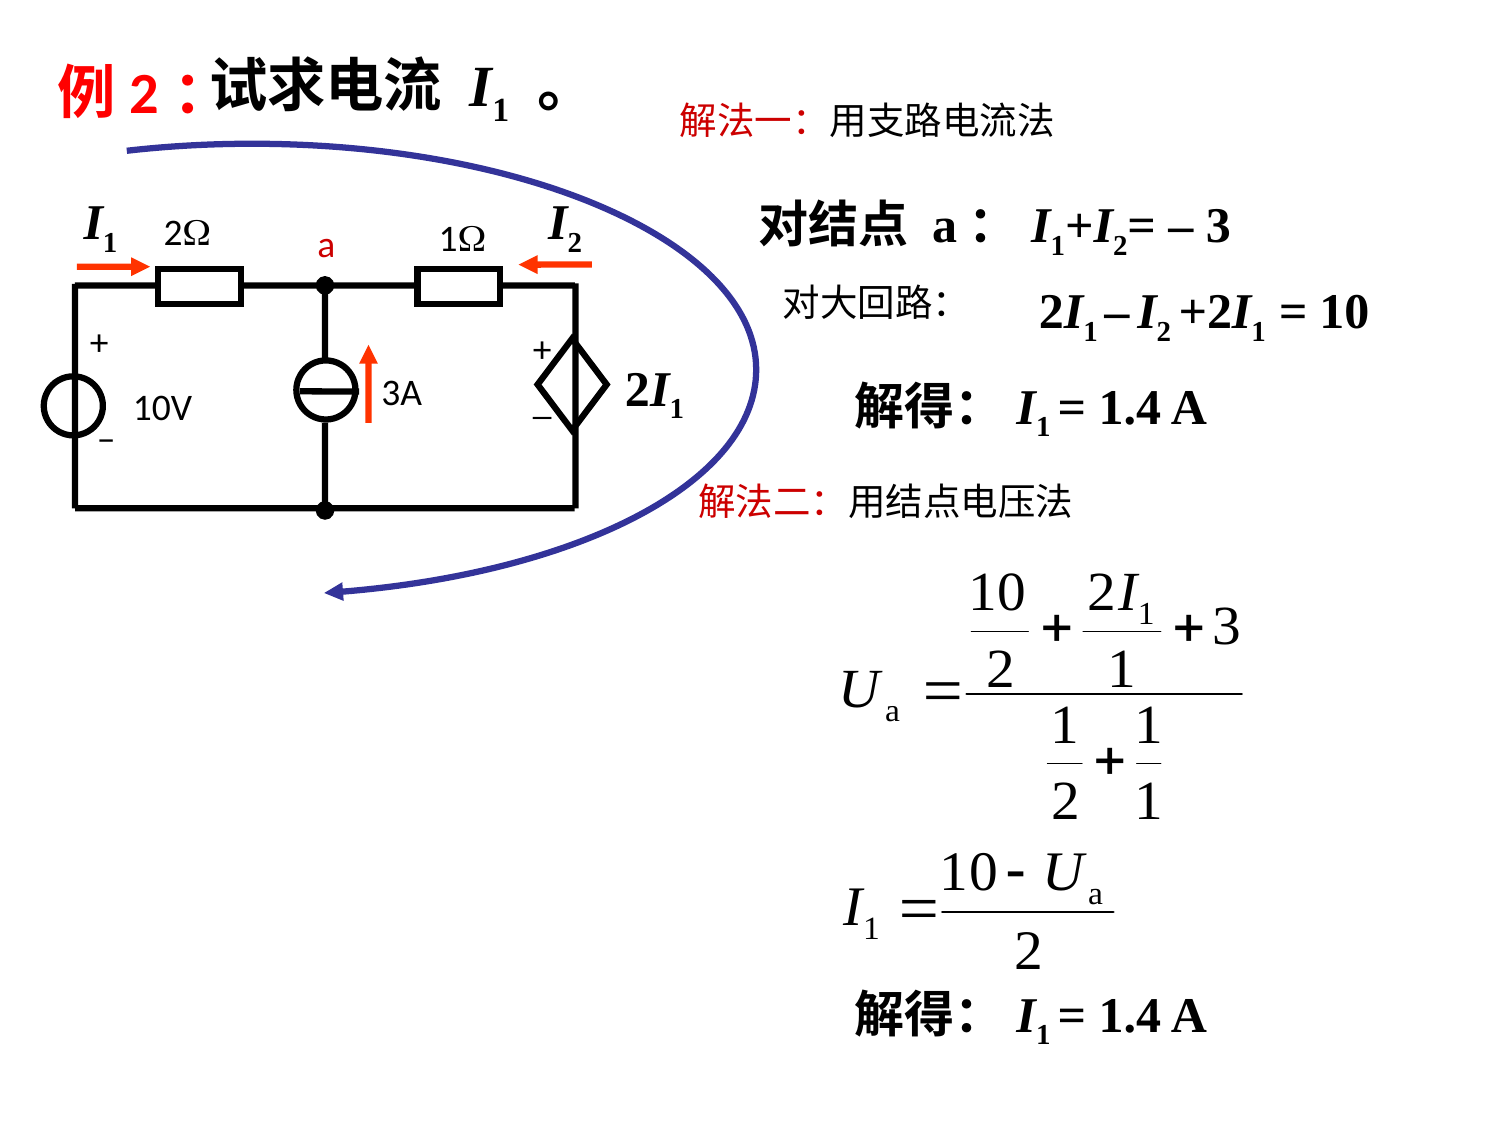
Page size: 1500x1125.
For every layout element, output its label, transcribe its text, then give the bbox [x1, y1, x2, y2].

text_box 解法二：用结点电压法 [683, 471, 1271, 531]
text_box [835, 555, 1253, 833]
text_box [832, 837, 1126, 982]
text_box 解得：I1 = 1.4 A [839, 975, 1222, 1059]
text_box 例2： [41, 47, 194, 132]
text_box 对结点 a：I1+I2= – 3 [744, 185, 1319, 269]
text_box 2I1 – I2 +2I1 = 10 [1011, 271, 1385, 355]
text_box [126, 143, 540, 184]
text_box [43, 185, 719, 511]
text_box 试求电流 I1 。 [194, 41, 613, 136]
text_box [723, 288, 757, 452]
text_box 解法一：用支路电流法 [664, 89, 1261, 150]
text_box 解得：I1 = 1.4 A [839, 366, 1222, 450]
text_box [300, 519, 632, 599]
text_box 对大回路： [768, 271, 986, 332]
